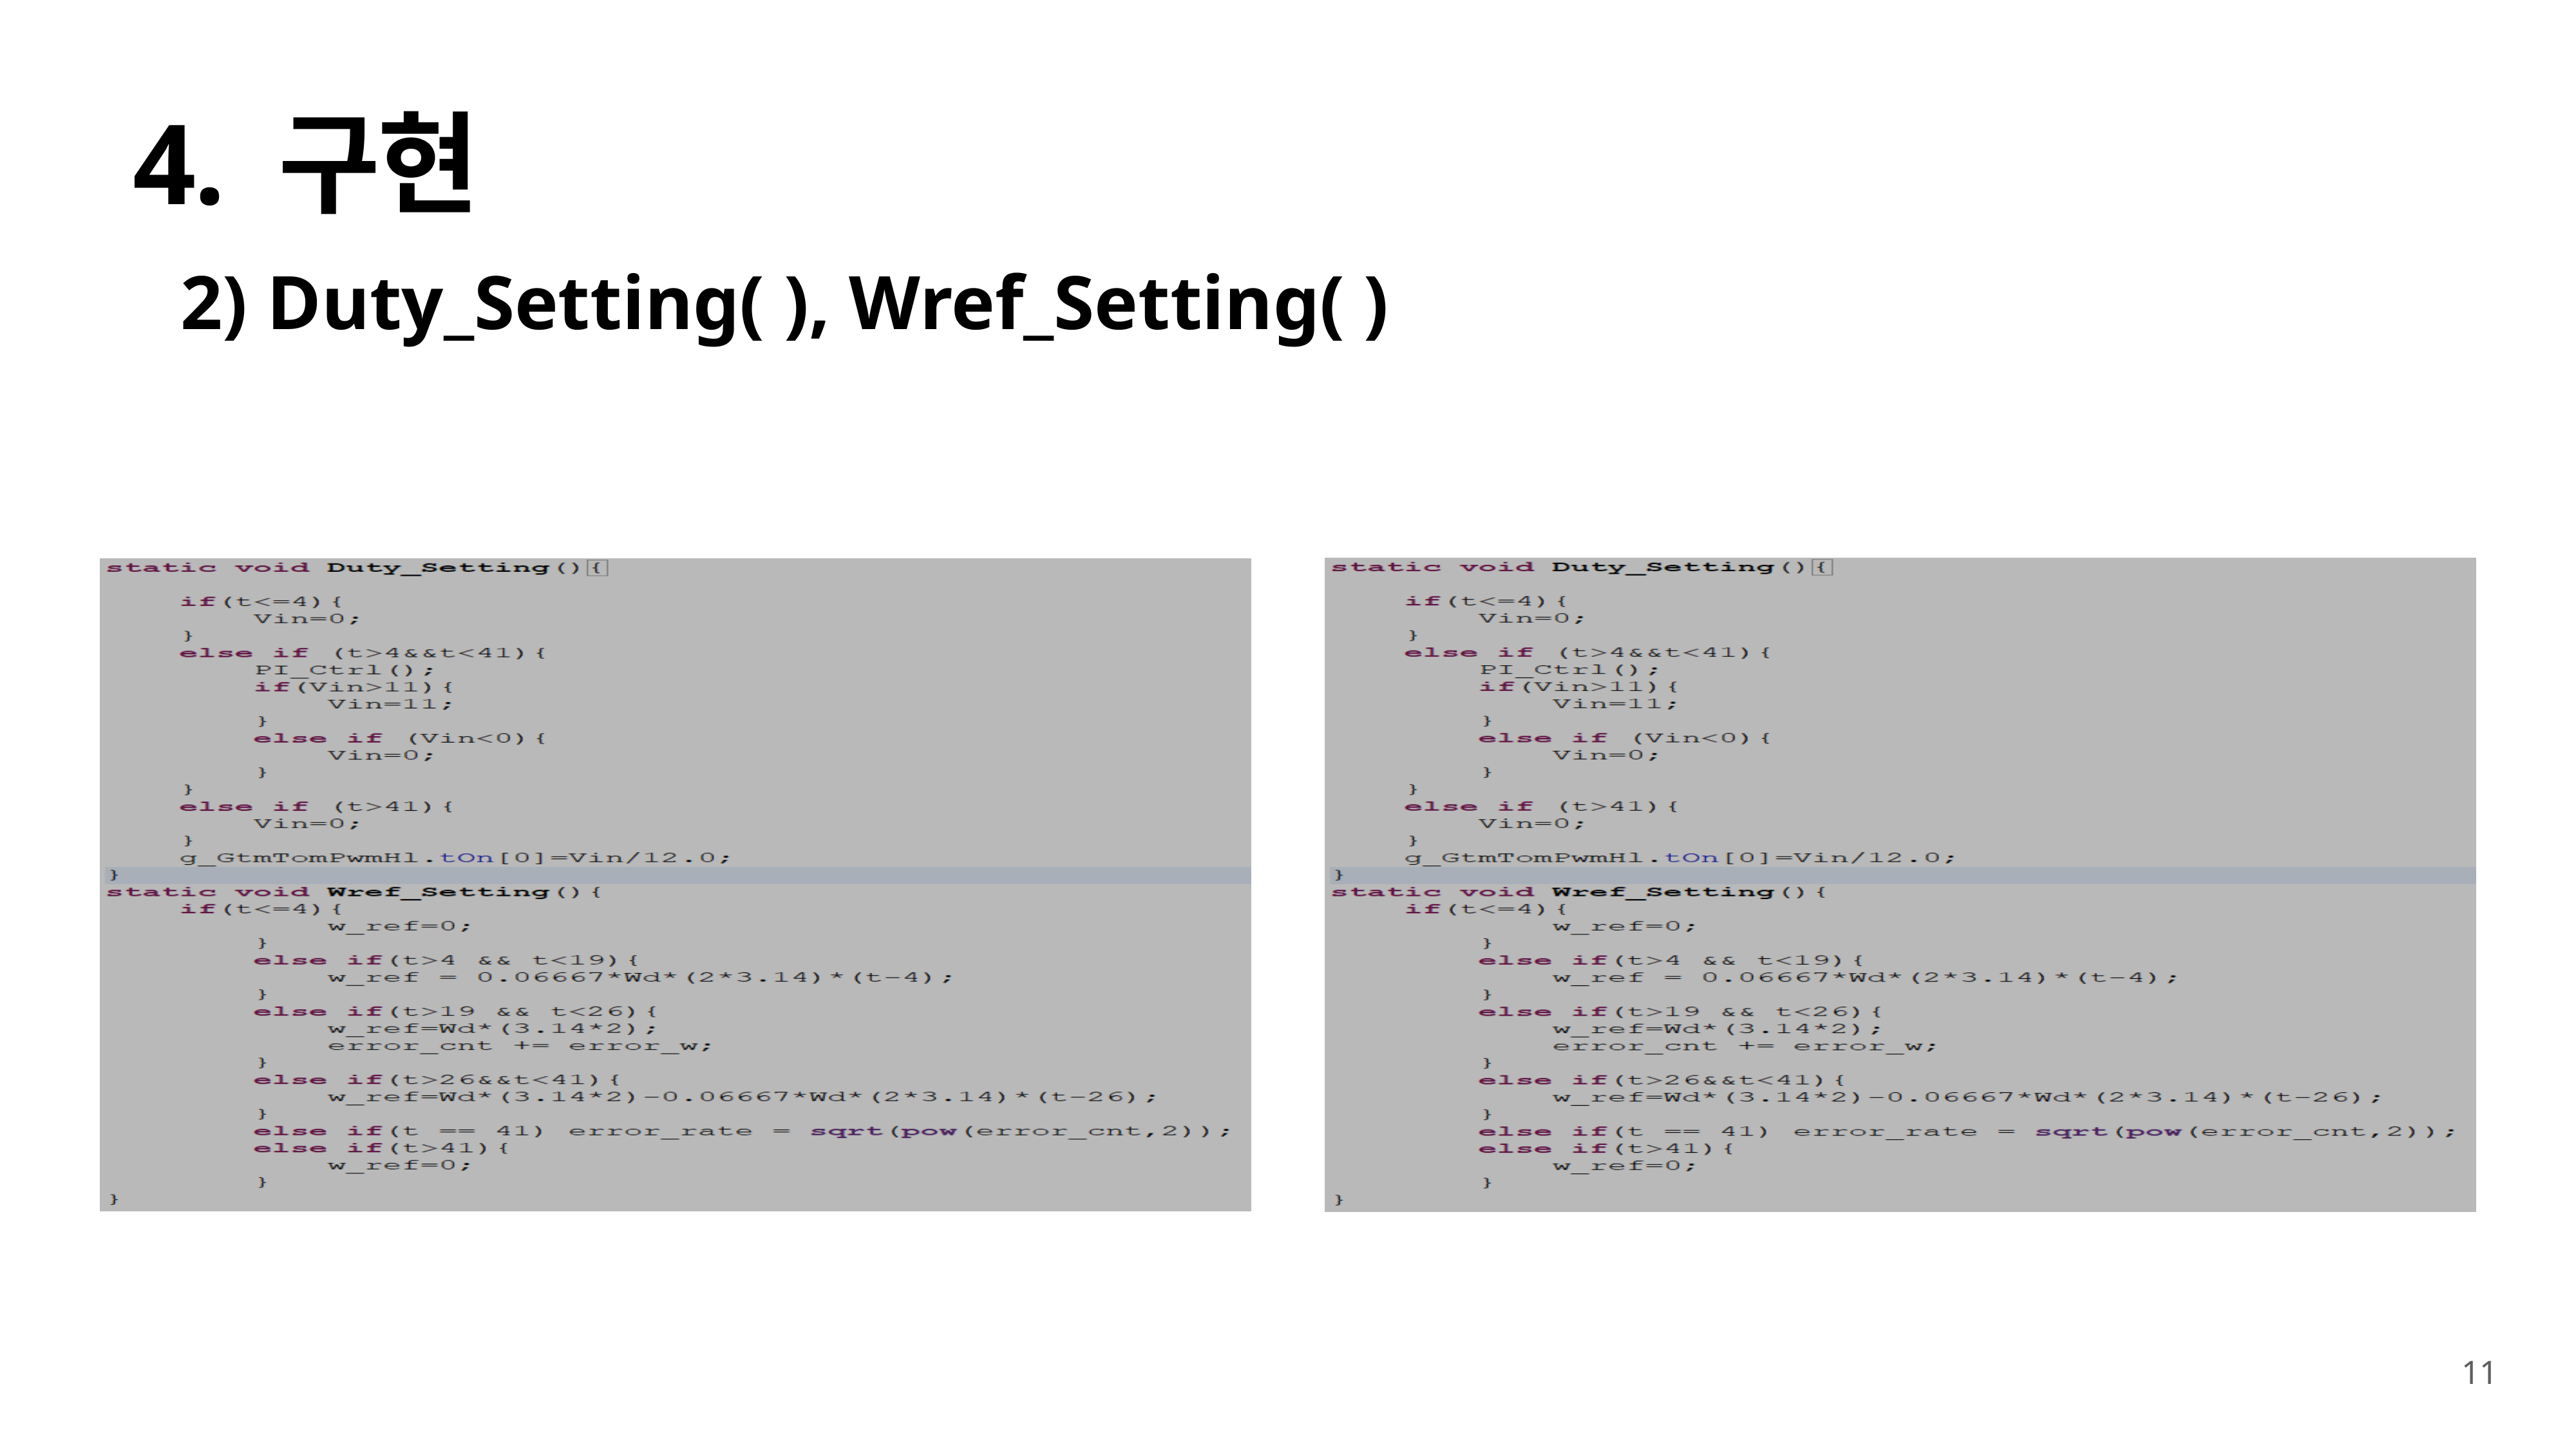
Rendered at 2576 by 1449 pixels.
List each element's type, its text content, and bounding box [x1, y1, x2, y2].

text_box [100, 558, 2476, 1212]
list 2) Duty_Setting( ), Wref_Setting( ) [127, 250, 2449, 350]
title 4. 구현 [127, 113, 2449, 250]
text_box 11 [2456, 1347, 2504, 1396]
